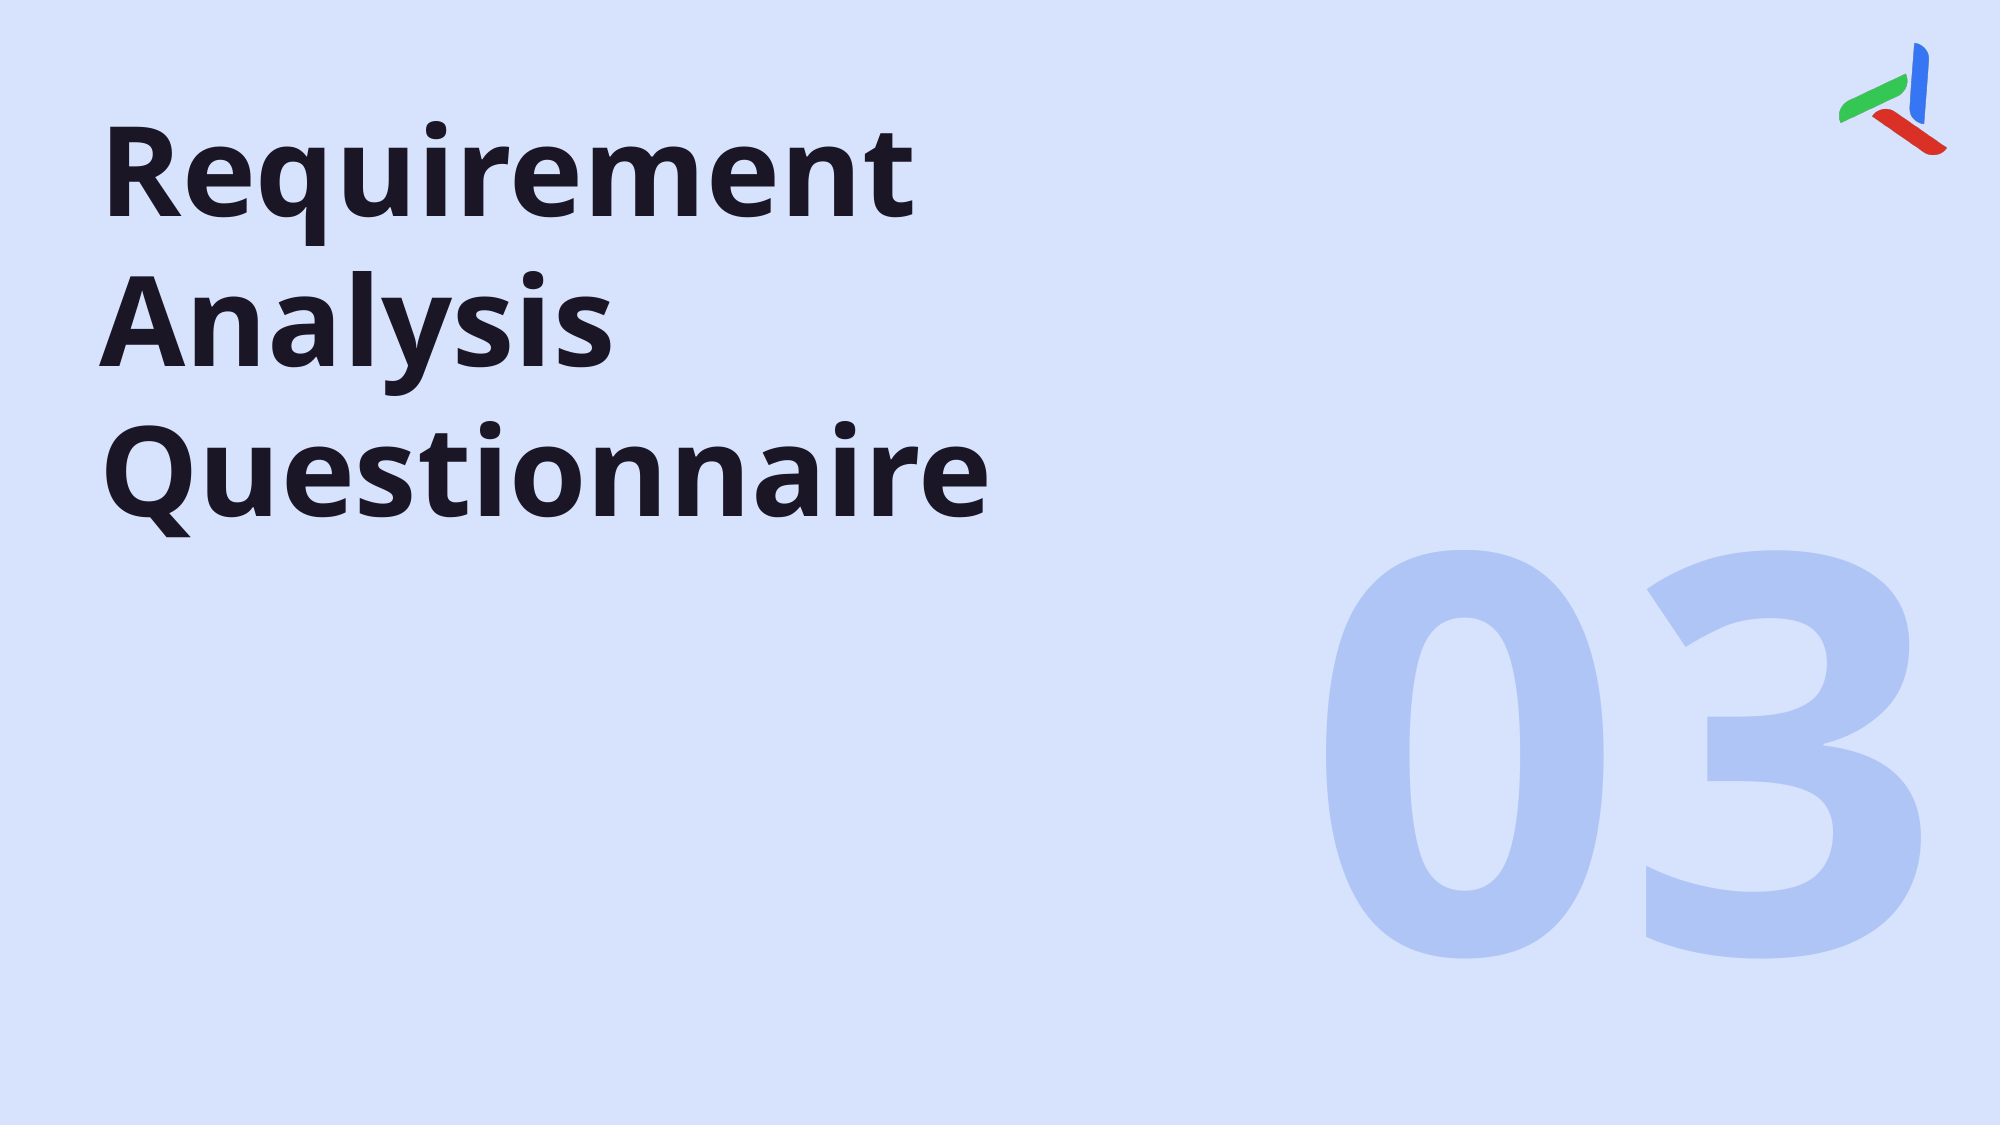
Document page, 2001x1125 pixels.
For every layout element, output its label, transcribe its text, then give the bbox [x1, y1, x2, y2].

picture [1839, 43, 1947, 155]
list Requirement Analysis Questionnaire [84, 83, 1452, 390]
list 03 [1054, 465, 1959, 1082]
